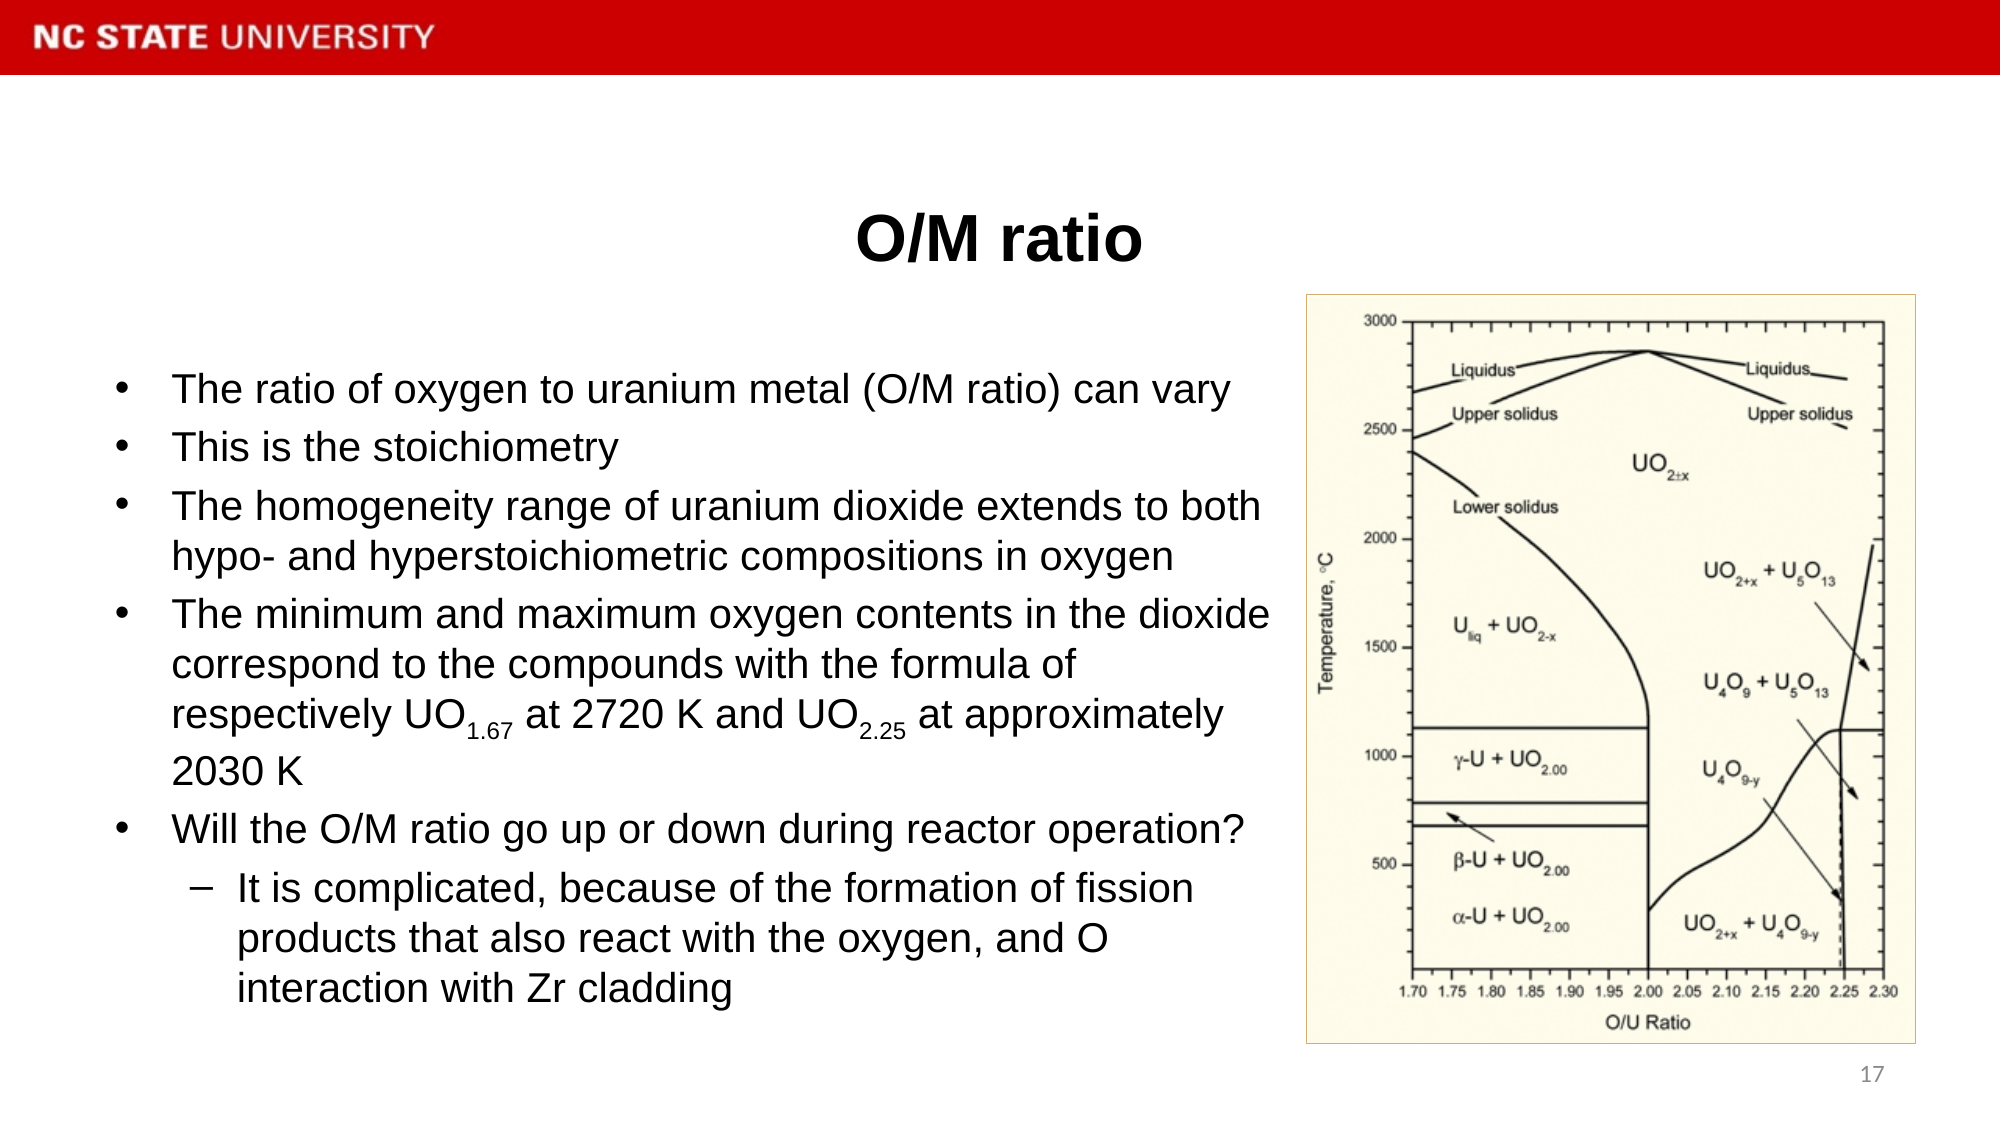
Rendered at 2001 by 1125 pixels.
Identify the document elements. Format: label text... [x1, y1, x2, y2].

picture [0, 0, 2000, 75]
slide_number 17 [1433, 1052, 1900, 1103]
list The ratio of oxygen to uranium metal (O/M ratio) can vary This is the stoichiometry The homogeneity range of uranium dioxide extends to both hypo- and hyperstoichiometric compositions in oxygen The minimum and maximum oxygen contents in the dioxide correspond to the compounds with the formula of respectively UO1.67 at 2720 K and UO2.25 at approximately 2030 K Will the O/M ratio go up or down during reactor operation? It is complicated, because of the formation of fission products that also react with the oxygen, and O interaction with Zr cladding [99, 354, 1301, 1005]
picture [1306, 294, 1916, 1043]
title O/M ratio [99, 147, 1900, 323]
